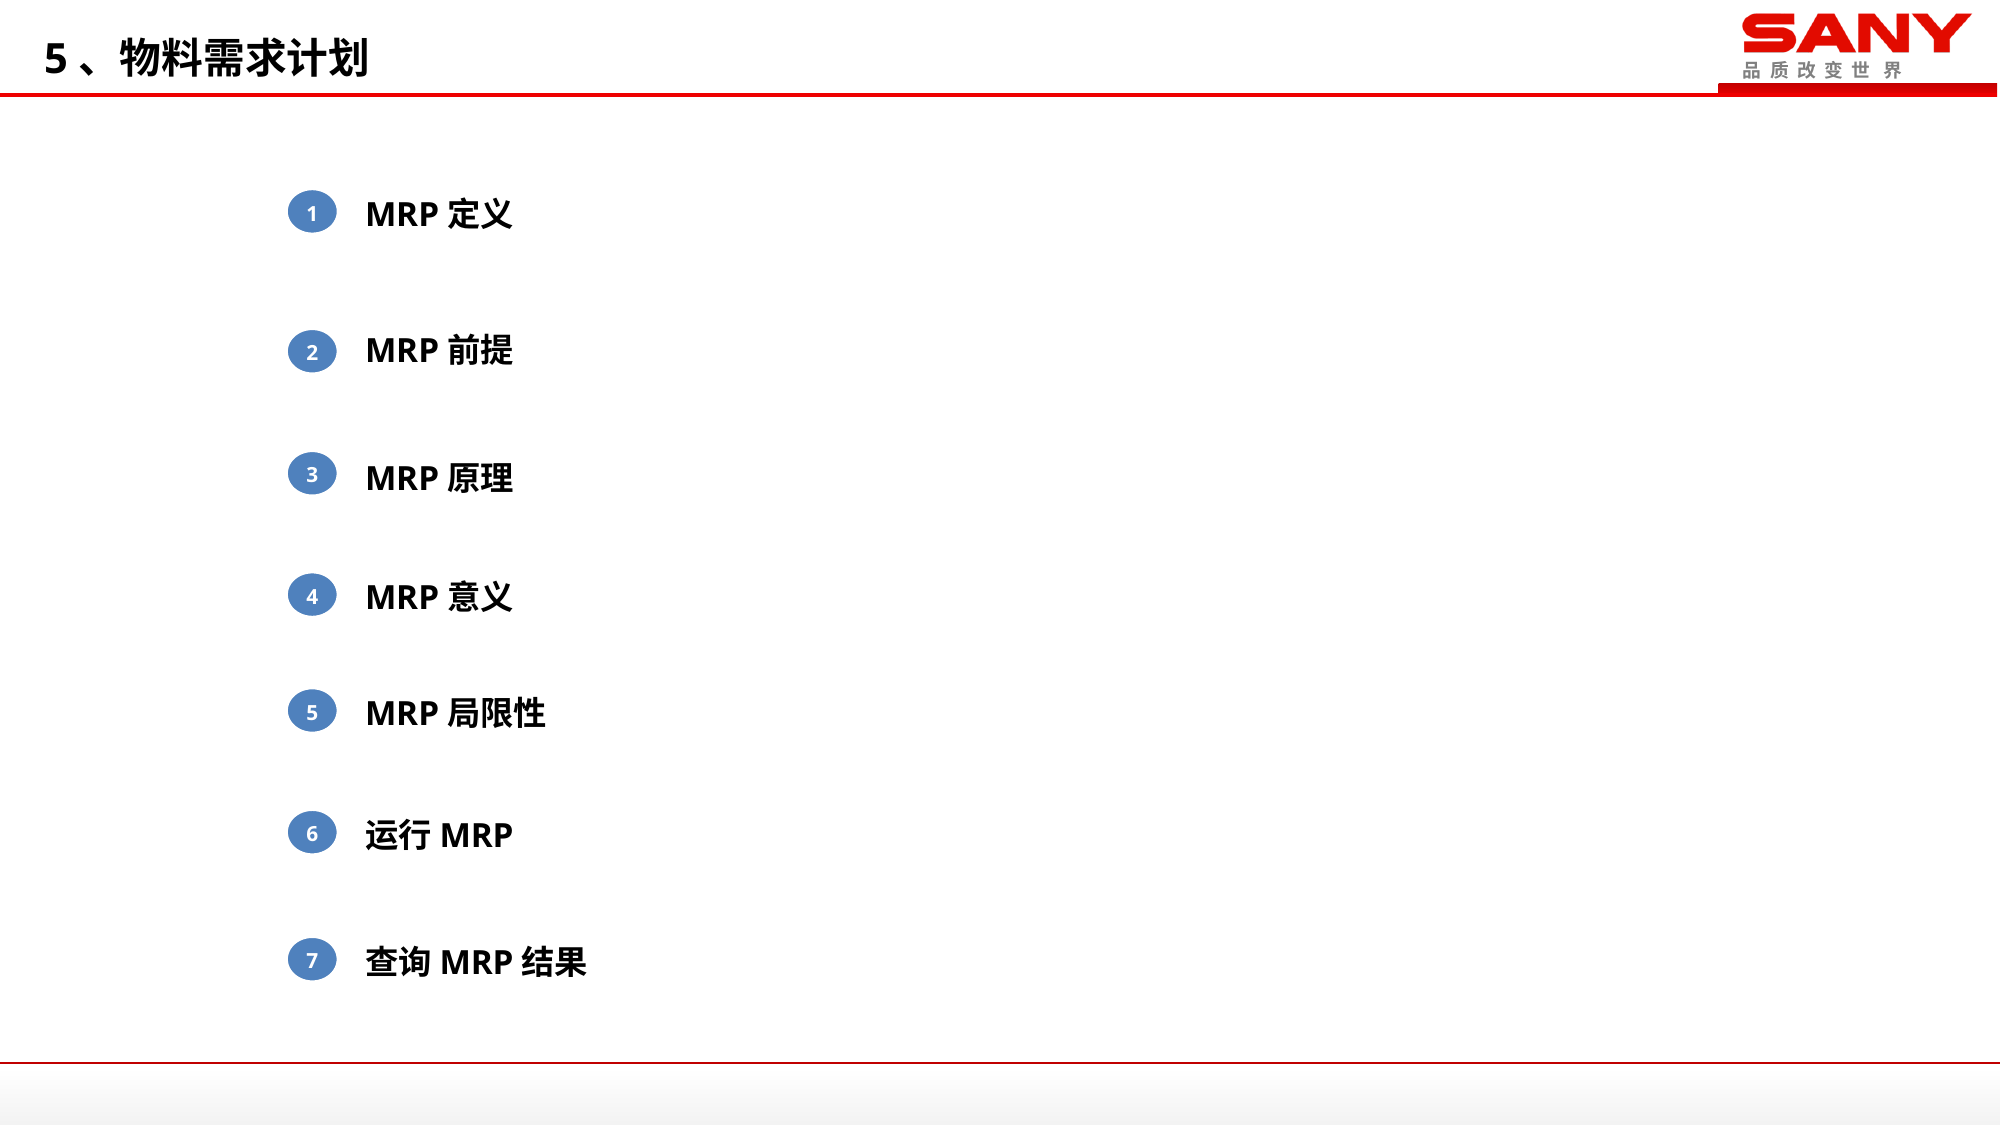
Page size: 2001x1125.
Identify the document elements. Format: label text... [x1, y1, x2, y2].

text_box MRP定义 [350, 185, 784, 241]
text_box 运行MRP [350, 806, 831, 862]
text_box 5 [286, 687, 339, 734]
text_box 5、物料需求计划 [29, 24, 591, 90]
text_box MRP意义 [350, 568, 831, 664]
text_box MRP原理 [350, 449, 831, 505]
picture [1738, 5, 1978, 61]
text_box 3 [286, 450, 339, 497]
text_box 2 [286, 328, 339, 374]
text_box MRP局限性 [350, 684, 831, 740]
text_box MRP前提 [350, 321, 819, 377]
text_box 1 [286, 188, 339, 235]
text_box 查询MRP结果 [350, 933, 831, 989]
text_box 4 [286, 571, 339, 618]
text_box 7 [286, 936, 339, 982]
text_box 6 [286, 809, 339, 855]
